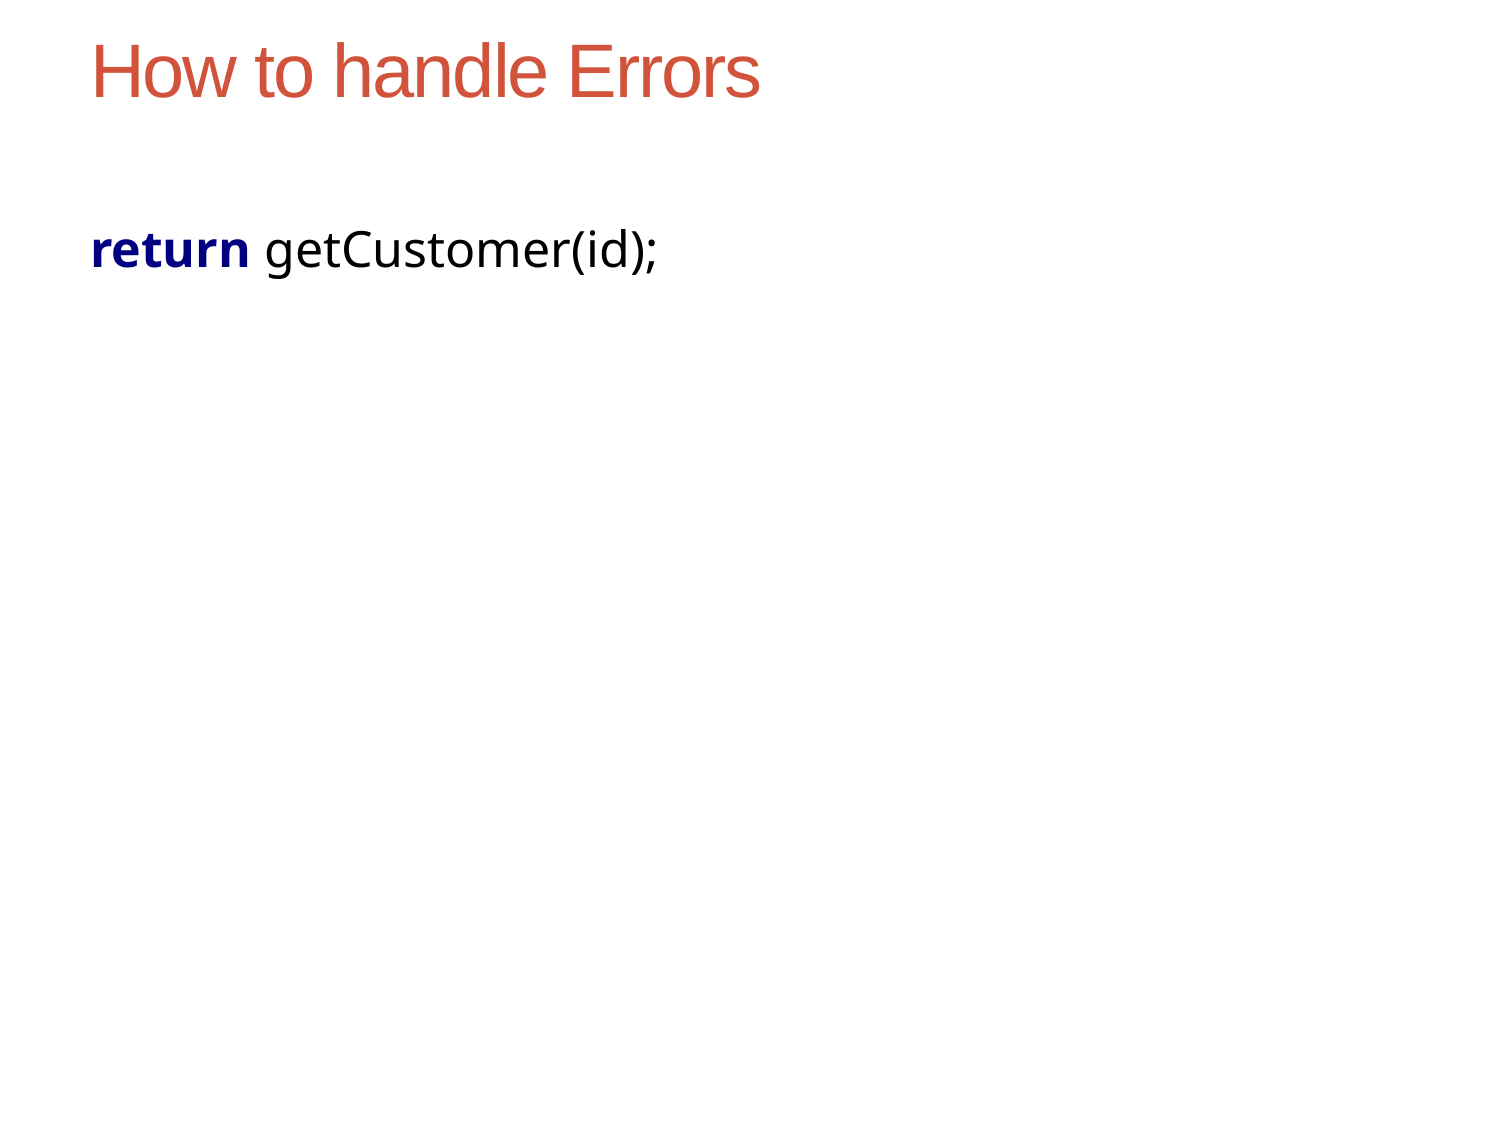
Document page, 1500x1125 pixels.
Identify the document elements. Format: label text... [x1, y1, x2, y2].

title How to handle Errors [75, 14, 1425, 121]
list return getCustomer(id); [75, 139, 1425, 1063]
